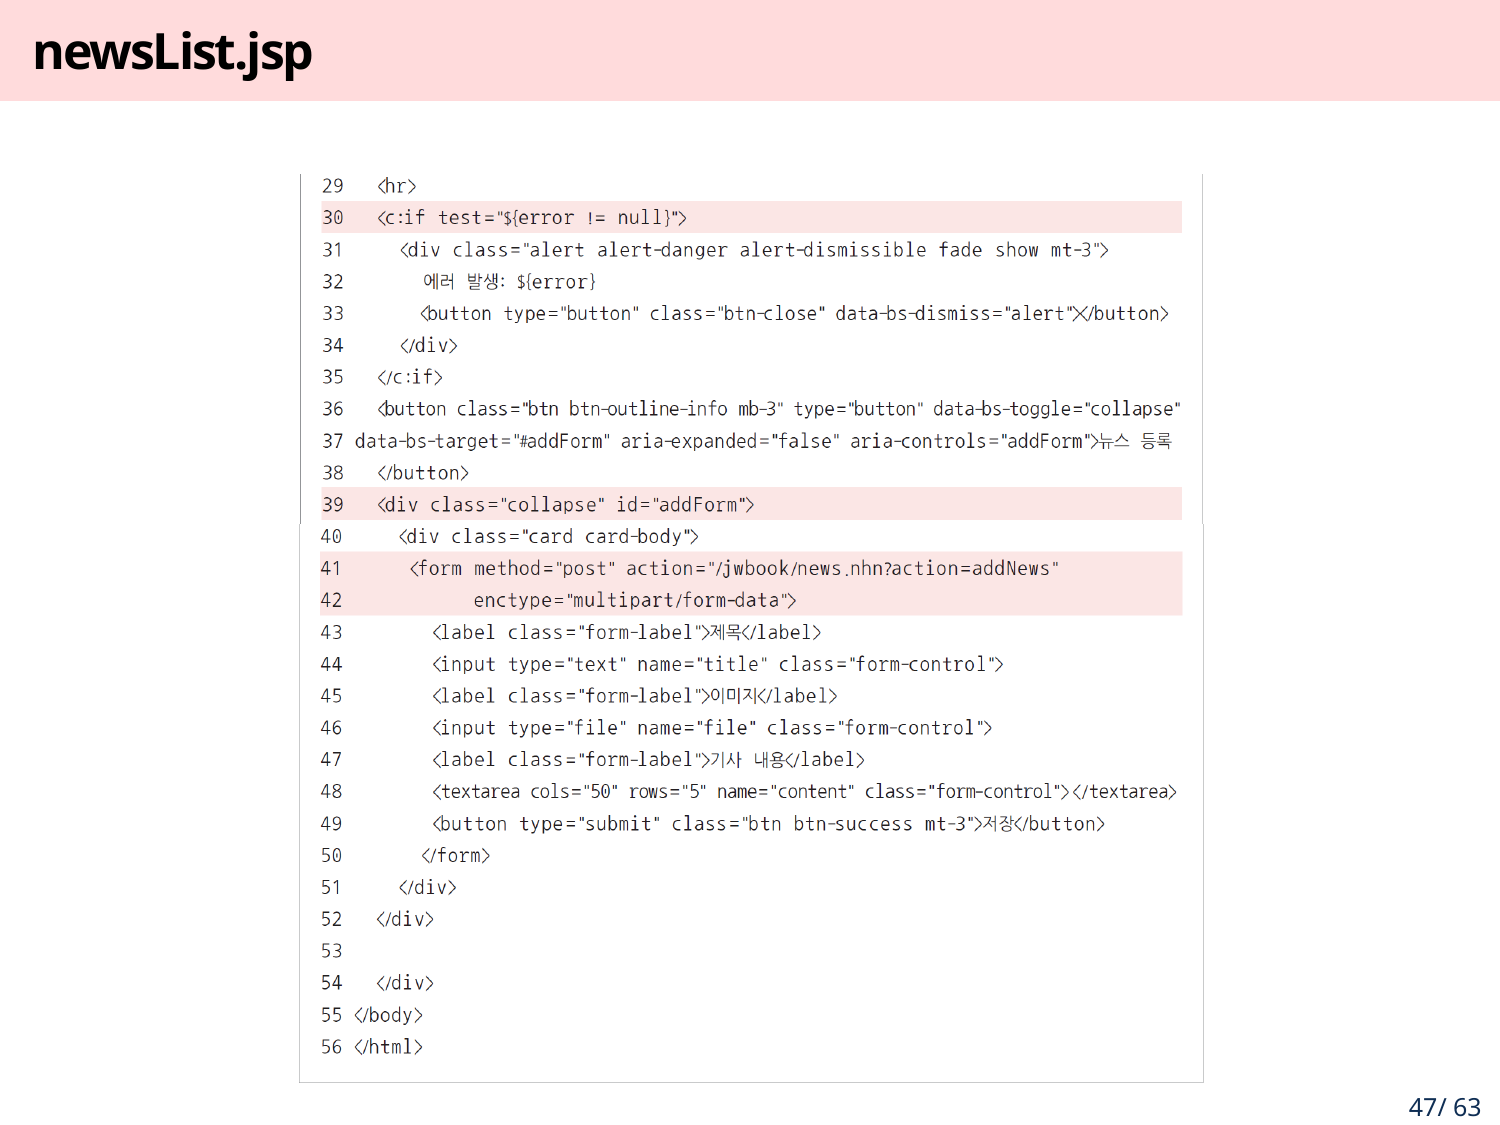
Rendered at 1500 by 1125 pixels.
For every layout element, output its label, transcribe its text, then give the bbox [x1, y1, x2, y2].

title newsList.jsp [17, 10, 1295, 89]
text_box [289, 173, 1210, 1088]
